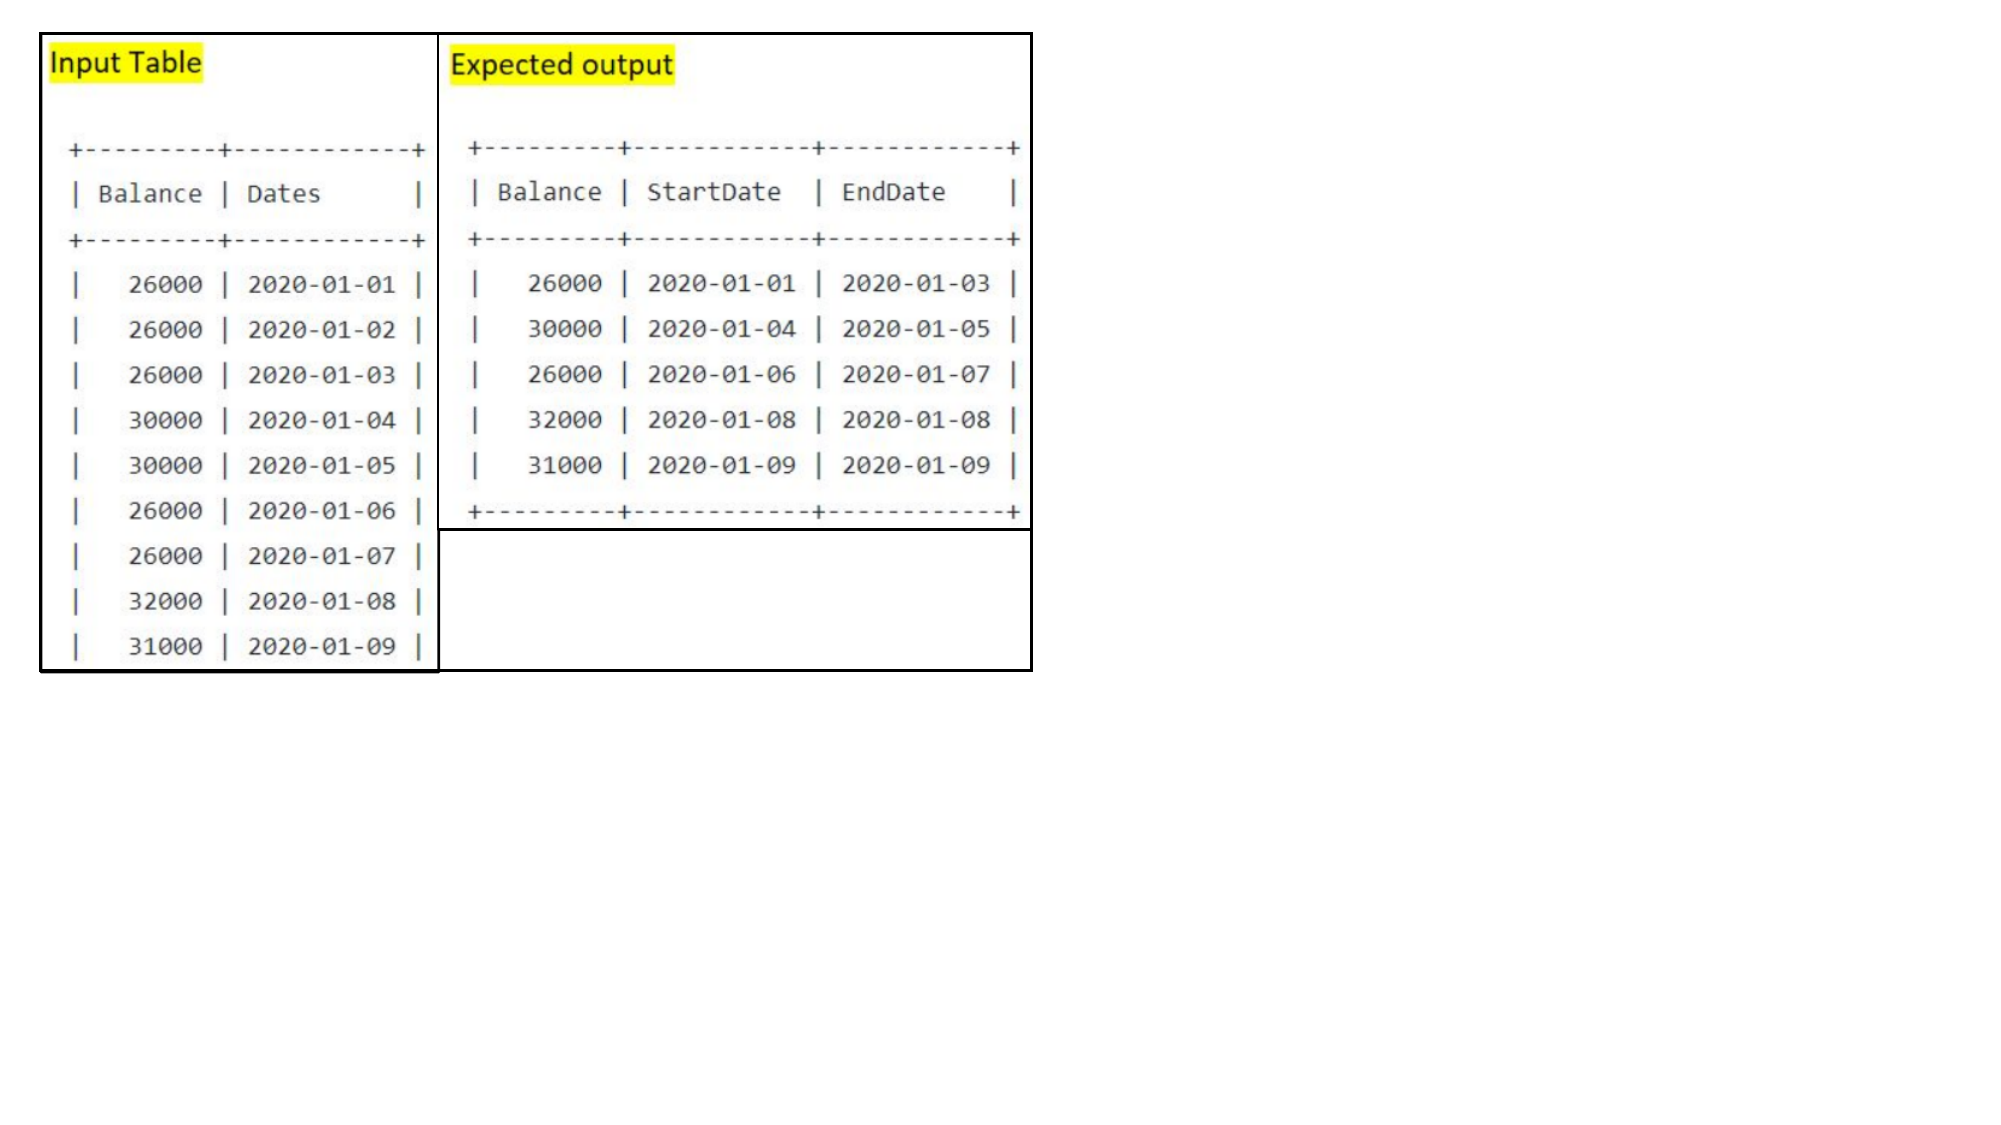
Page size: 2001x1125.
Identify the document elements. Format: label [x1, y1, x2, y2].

picture [439, 34, 1030, 529]
text_box [40, 32, 1032, 672]
picture [42, 34, 438, 671]
